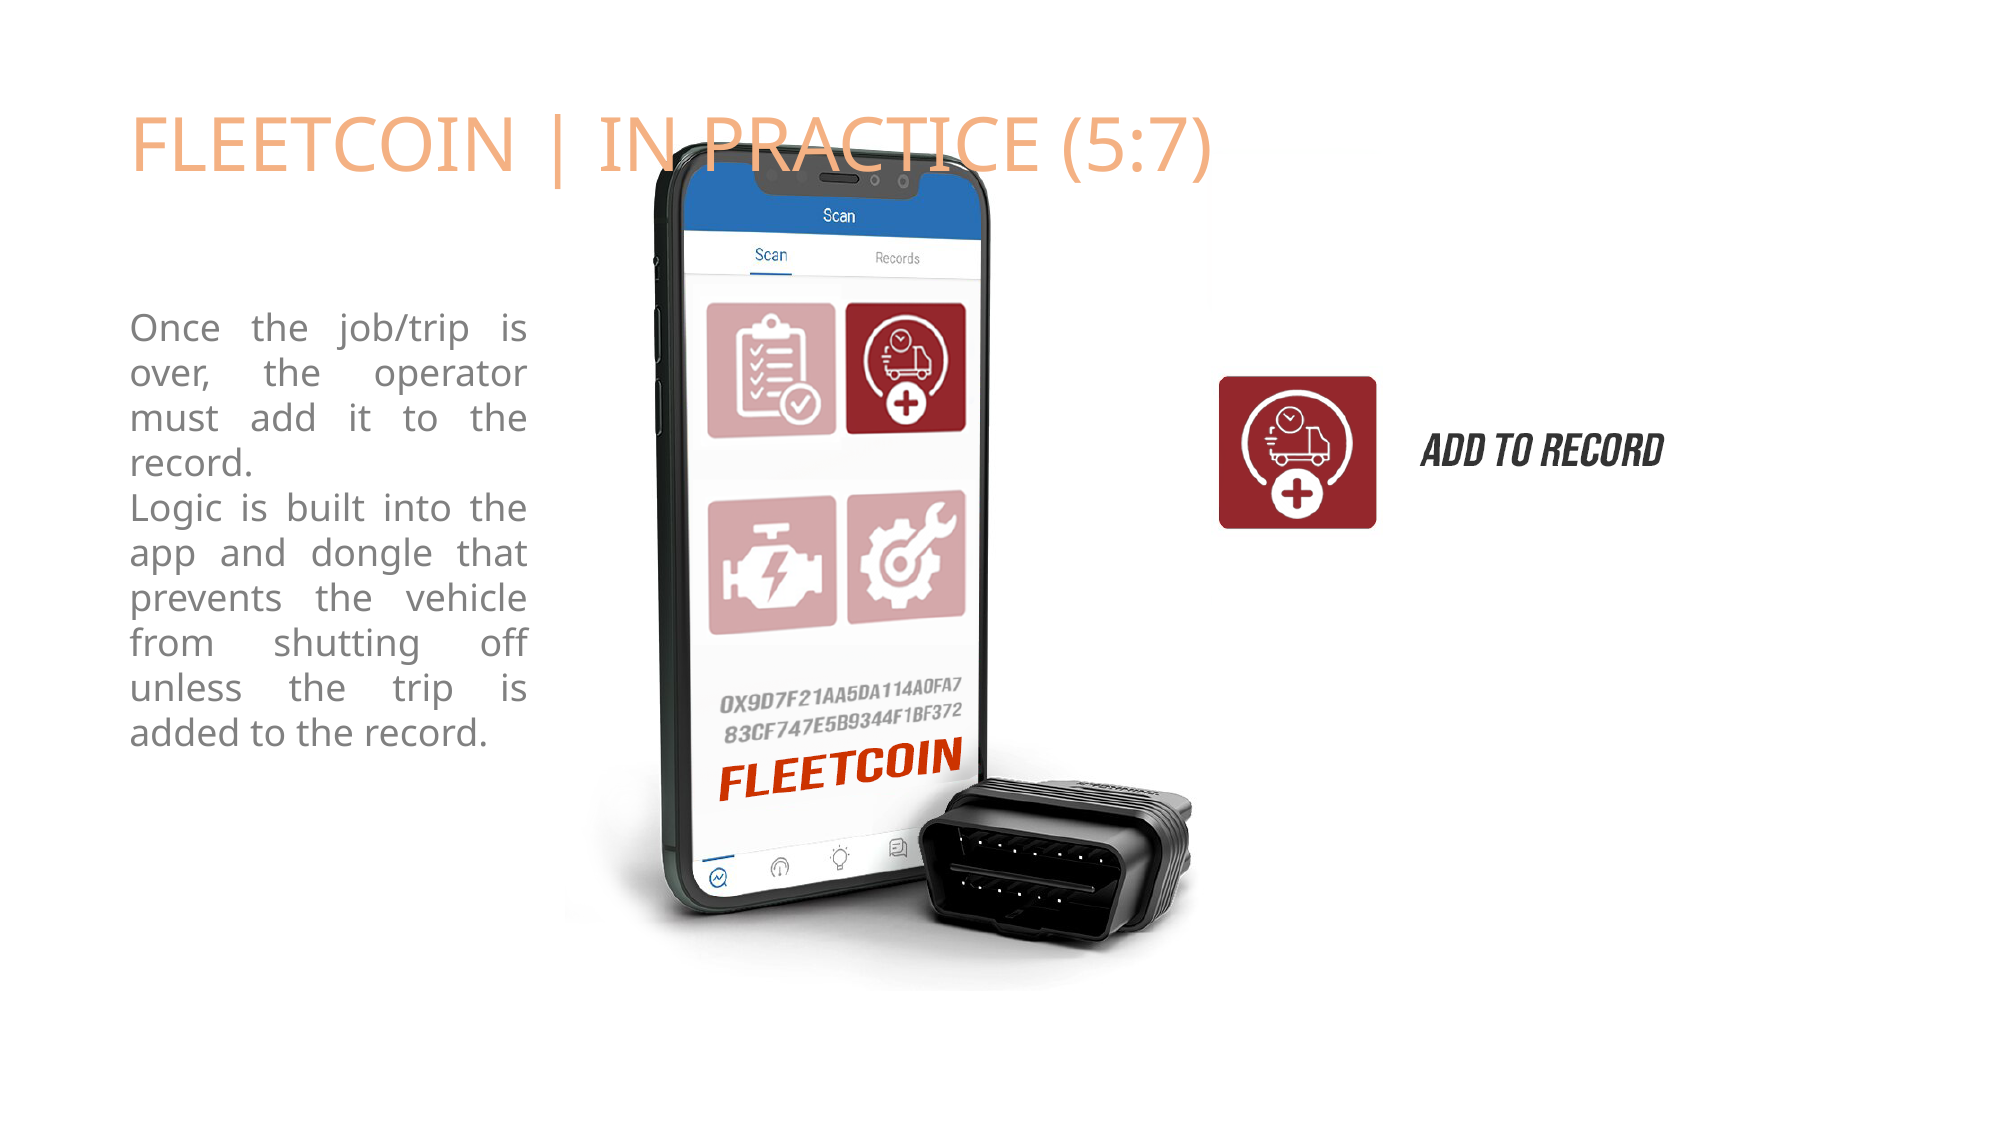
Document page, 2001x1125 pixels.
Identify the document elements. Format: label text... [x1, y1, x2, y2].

subtitle Once the job/trip is over, the operator must add it to the record. Logic is built into the app and dongle that prevents the vehicle from shutting off unless the trip is added to the record. [114, 296, 385, 1024]
picture [385, 48, 2000, 1125]
title FLEETCOIN | IN PRACTICE (5:7) [114, 101, 385, 196]
